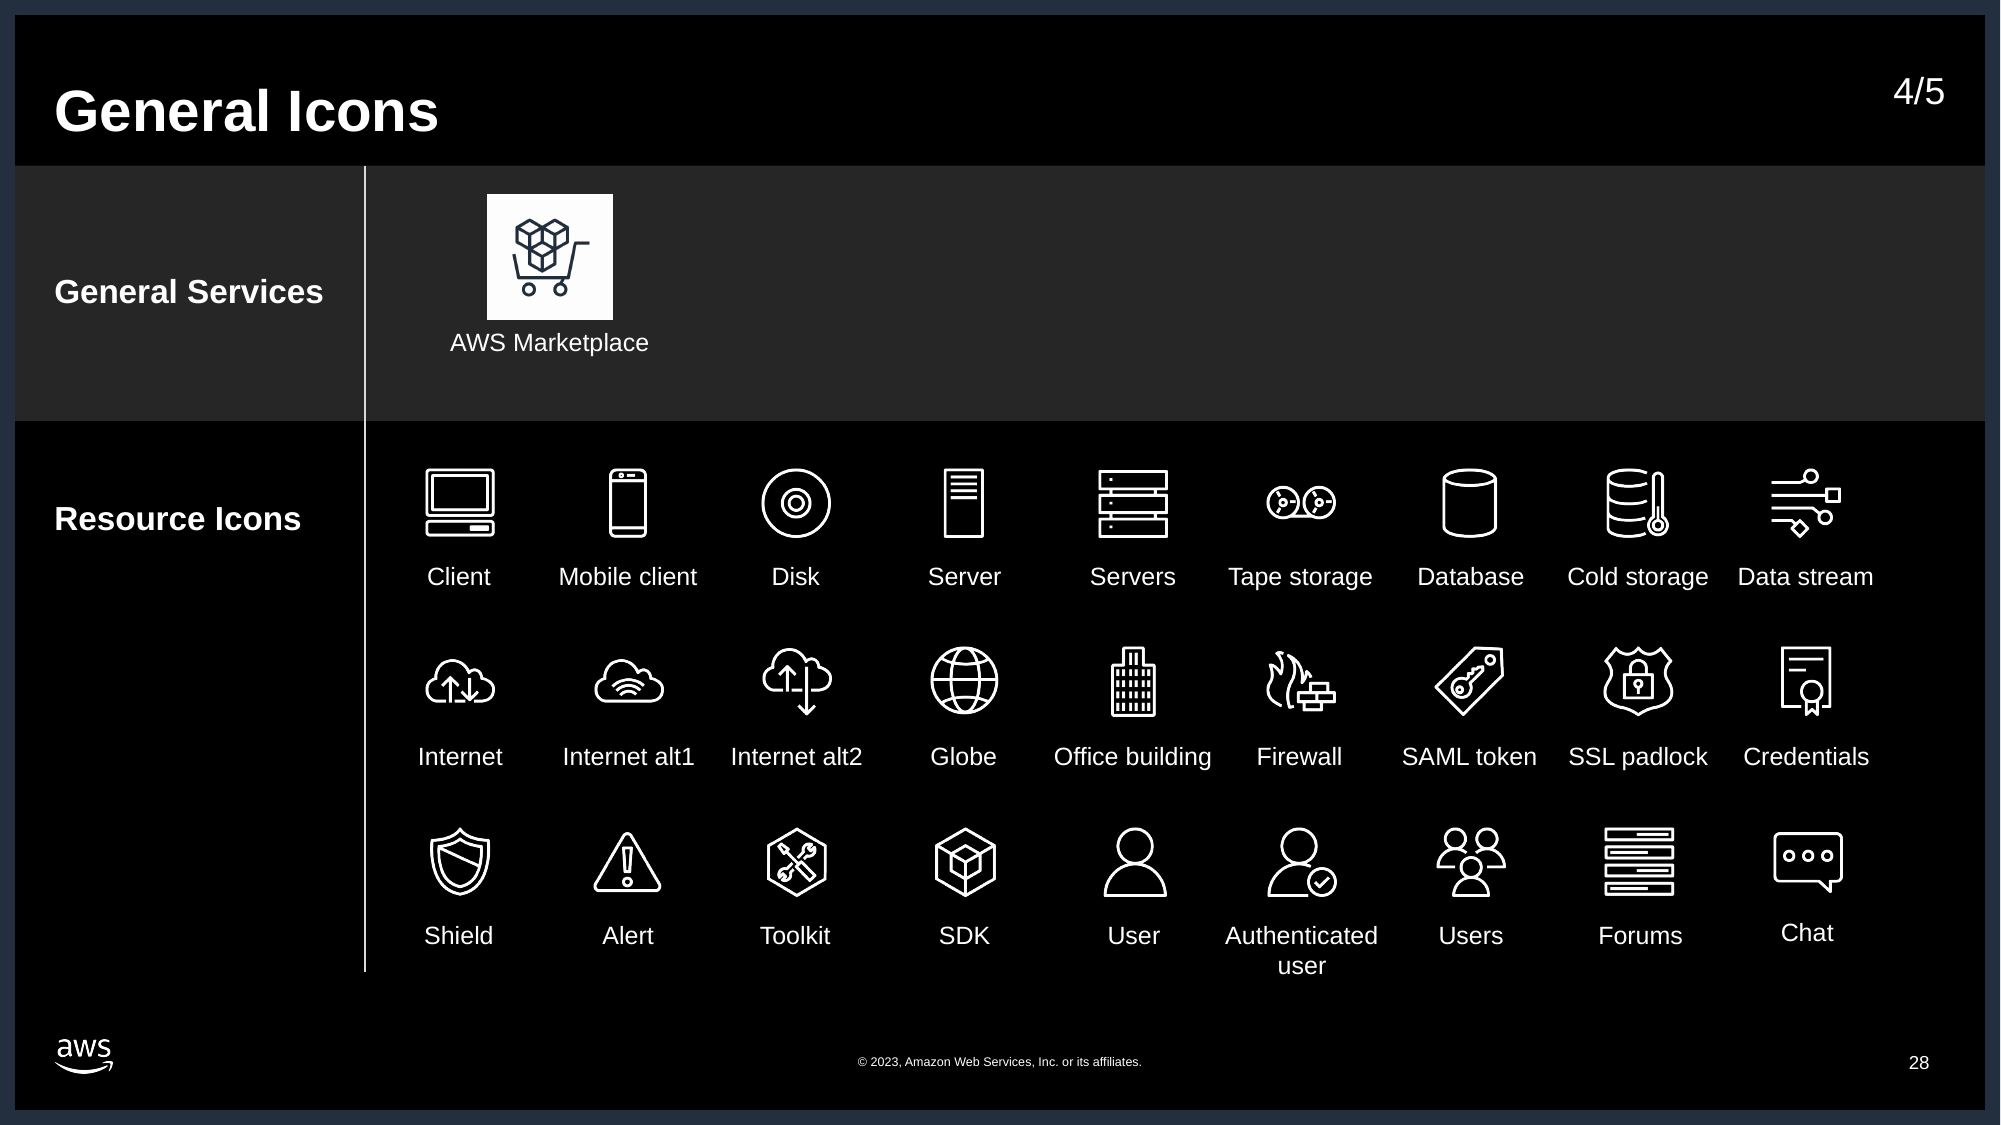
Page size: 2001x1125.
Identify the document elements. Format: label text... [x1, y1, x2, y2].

text_box Servers [1045, 553, 1222, 598]
text_box SDK [884, 912, 1053, 957]
text_box Tape storage [1222, 553, 1389, 598]
text_box Database [1389, 553, 1550, 598]
picture [926, 465, 1002, 541]
picture [1600, 643, 1676, 719]
picture [1263, 465, 1339, 541]
picture [1095, 643, 1171, 719]
picture [759, 643, 835, 719]
text_box Internet alt1 [541, 732, 708, 778]
text_box Internet [372, 732, 541, 778]
picture [590, 824, 666, 900]
footer © 2023, Amazon Web Services, Inc. or its affiliates. [662, 1031, 1338, 1092]
picture [1768, 643, 1844, 719]
text_box Client [371, 553, 540, 598]
picture [1599, 465, 1675, 541]
picture [422, 824, 498, 900]
text_box SSL padlock [1550, 732, 1718, 778]
text_box Globe [876, 732, 1052, 778]
picture [1431, 643, 1507, 719]
picture [1095, 465, 1171, 541]
picture [1264, 824, 1340, 900]
picture [1431, 465, 1507, 541]
text_box Mobile client [540, 553, 717, 598]
picture [1770, 824, 1846, 900]
text_box Users [1400, 912, 1552, 957]
text_box Forums [1552, 912, 1729, 957]
text_box Toolkit [717, 912, 884, 957]
title General Icons [39, 59, 1457, 166]
text_box Internet alt2 [708, 732, 876, 778]
picture [758, 824, 834, 900]
text_box Chat [1719, 908, 1896, 954]
picture [422, 465, 498, 541]
picture [487, 194, 613, 320]
picture [927, 643, 1003, 719]
text_box Alert [540, 912, 717, 957]
text_box Authenticated user [1204, 912, 1400, 987]
text_box Office building [1052, 732, 1231, 778]
text_box Cold storage [1550, 553, 1717, 598]
picture [1768, 465, 1844, 541]
picture [590, 465, 666, 541]
list 4/5 [1693, 59, 1961, 166]
picture [591, 643, 667, 719]
picture [1097, 824, 1173, 900]
text_box Data stream [1717, 553, 1894, 598]
picture [758, 465, 834, 541]
text_box User [1053, 912, 1204, 957]
slide_number 28 [1494, 1031, 1945, 1092]
picture [927, 824, 1003, 900]
text_box Disk [717, 553, 876, 598]
picture [422, 643, 498, 719]
text_box Server [876, 553, 1045, 598]
picture [1601, 824, 1677, 900]
picture [1432, 824, 1509, 900]
text_box AWS Marketplace [363, 319, 736, 364]
text_box Shield [371, 912, 540, 957]
picture [55, 1039, 113, 1074]
picture [1263, 643, 1339, 719]
text_box Firewall [1231, 732, 1381, 778]
text_box SAML token [1381, 732, 1550, 778]
text_box Credentials [1718, 732, 1895, 778]
